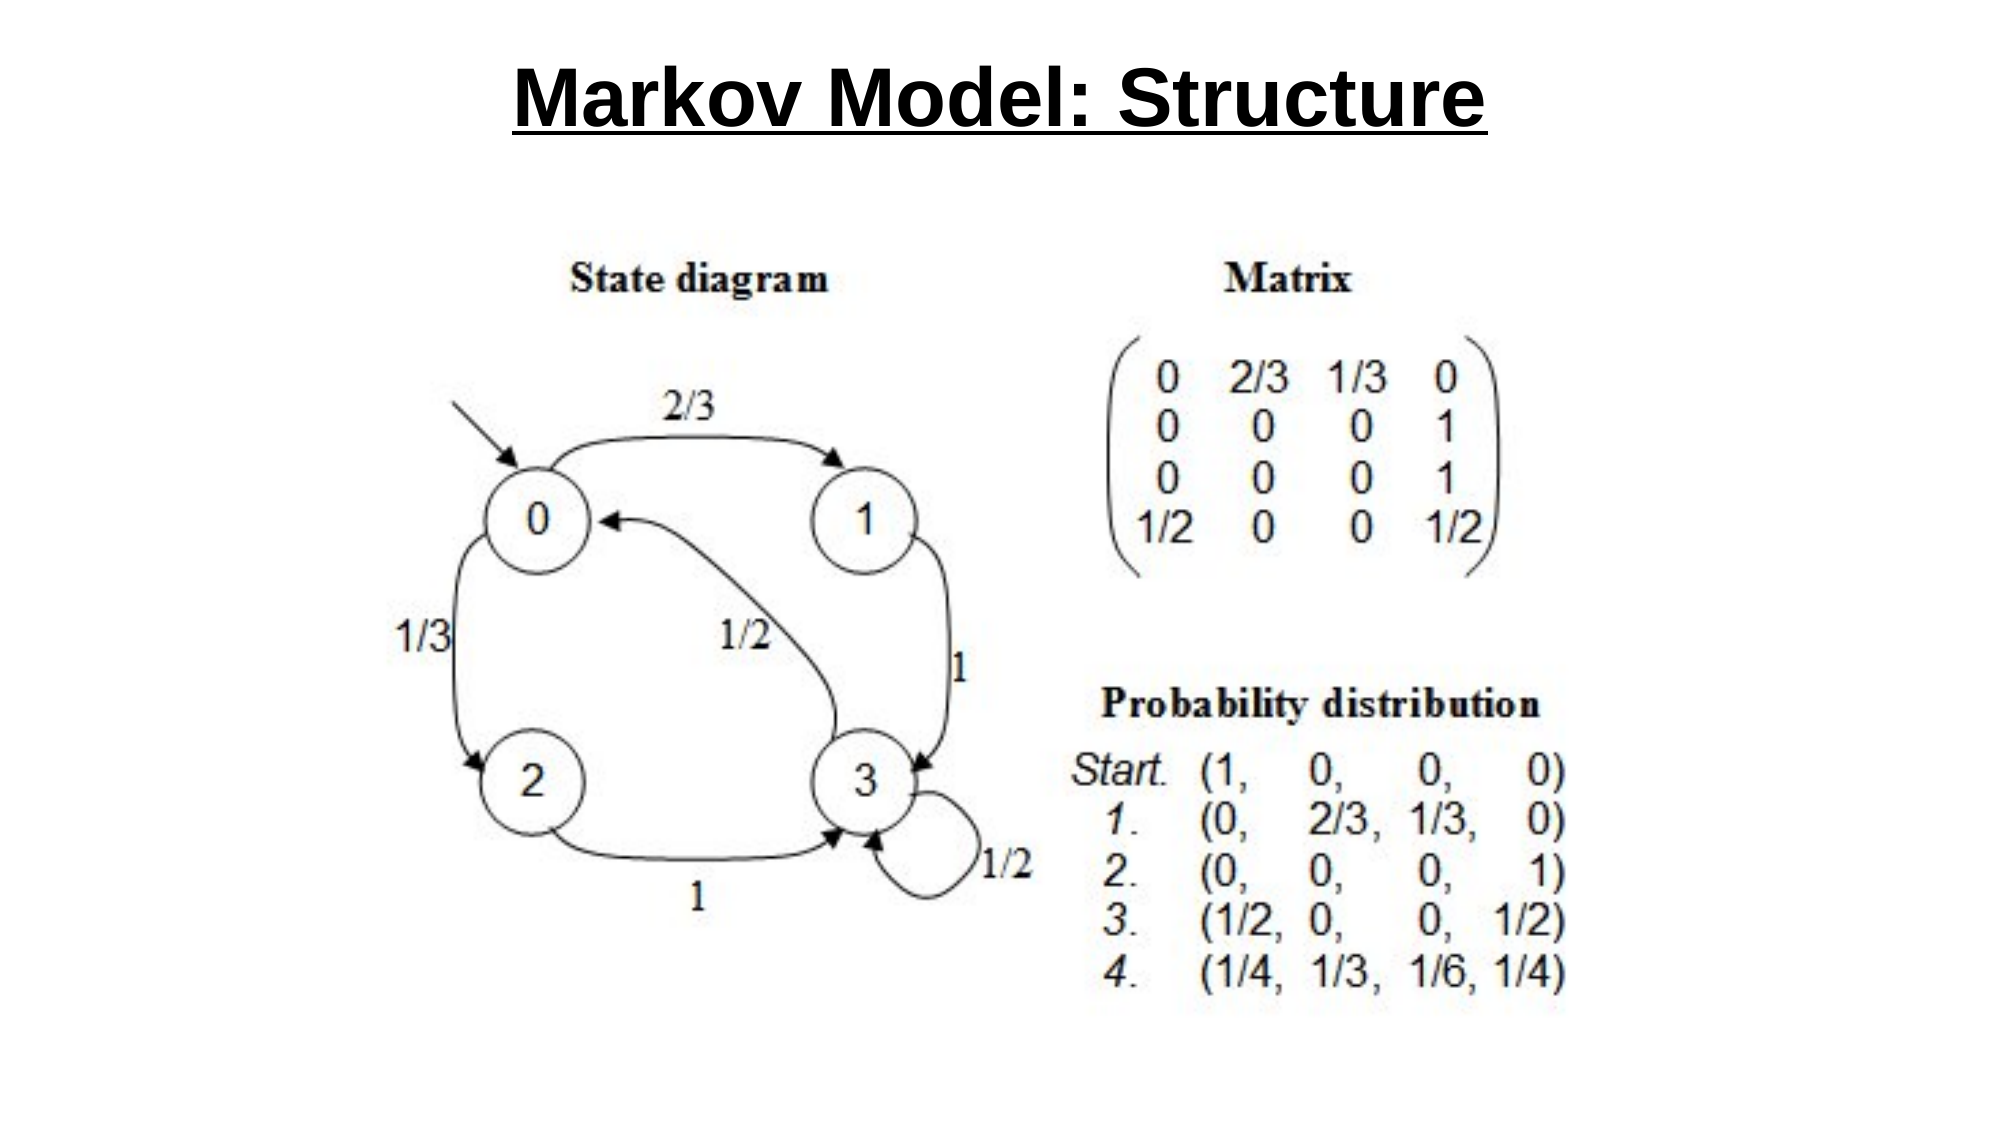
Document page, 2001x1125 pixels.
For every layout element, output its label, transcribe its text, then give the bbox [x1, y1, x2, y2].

title Markov Model: Structure [137, 12, 1863, 186]
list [257, 230, 1743, 1045]
